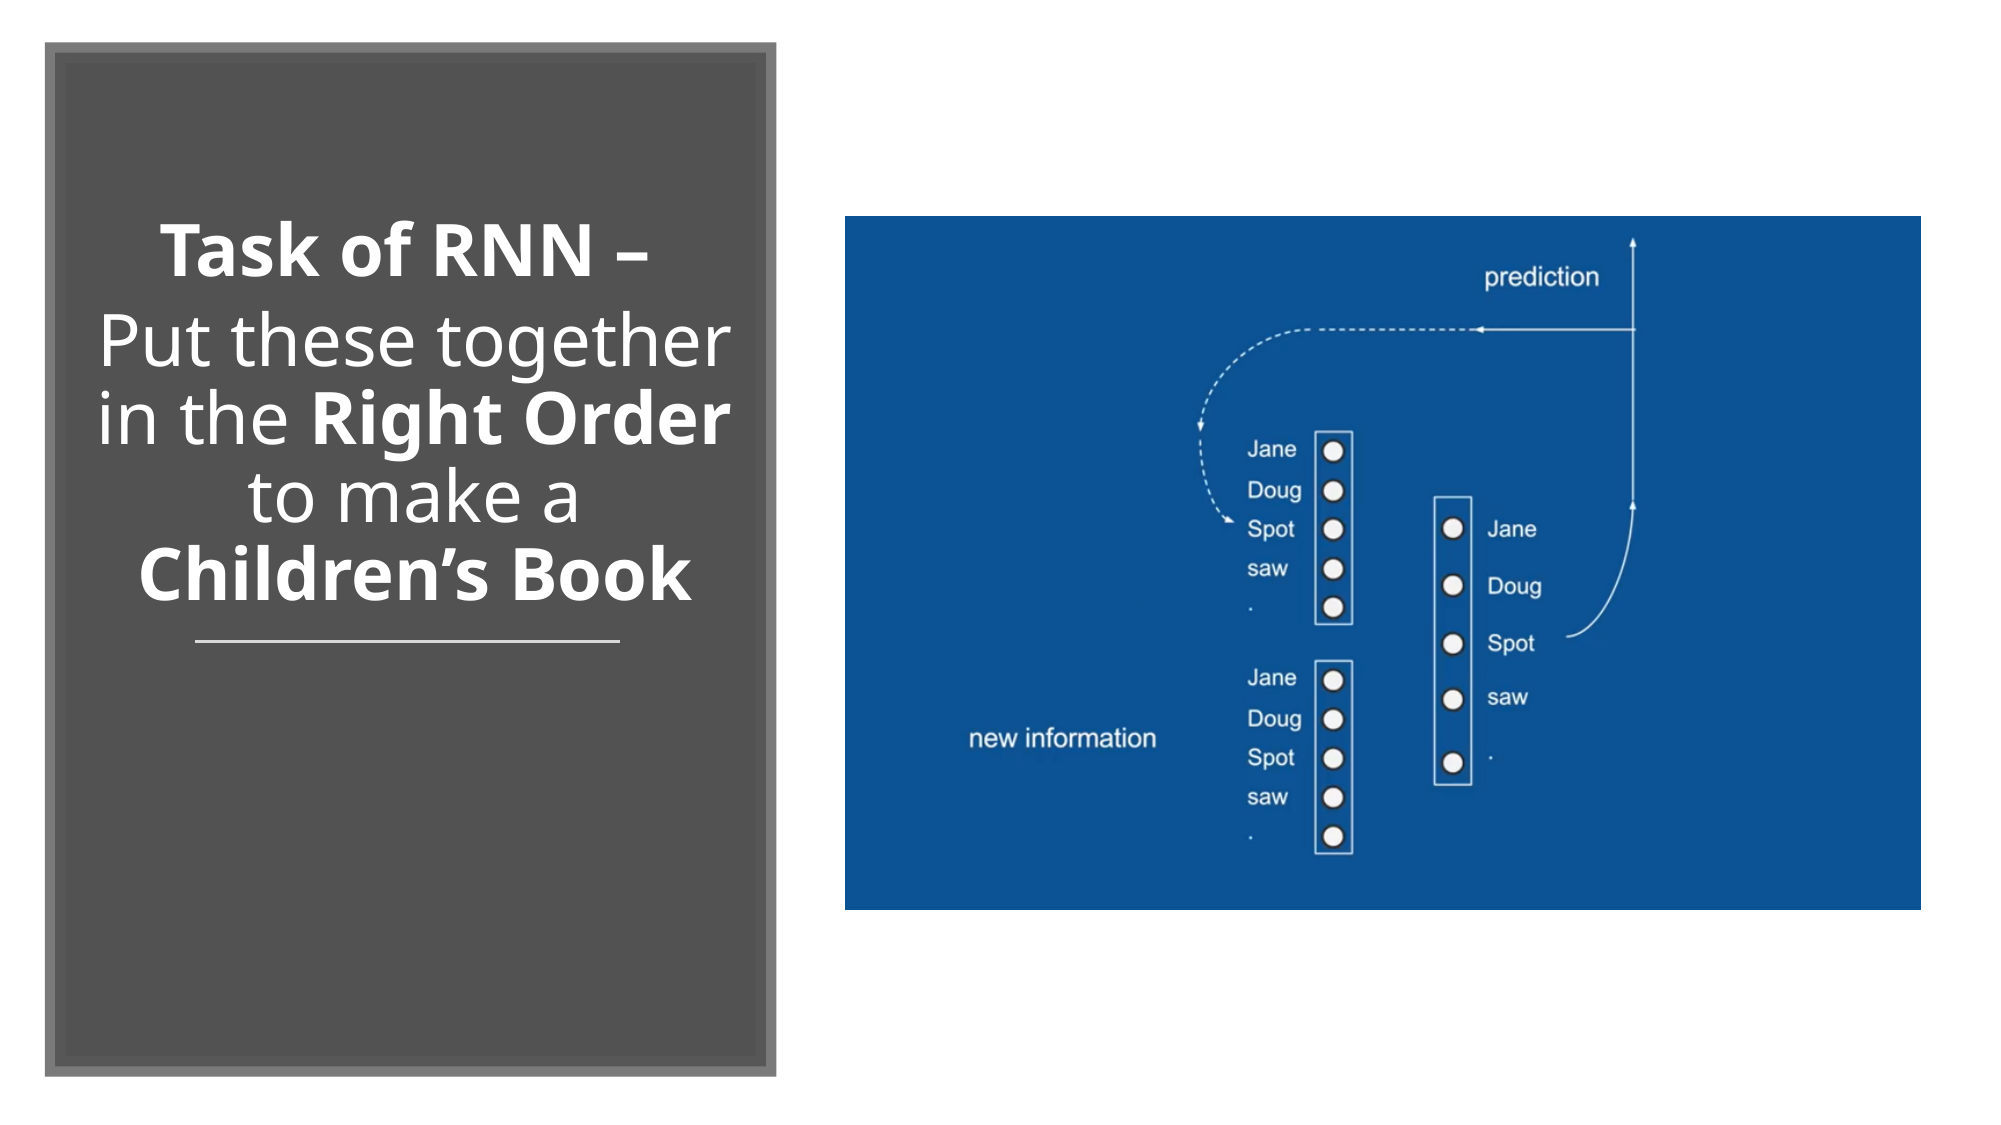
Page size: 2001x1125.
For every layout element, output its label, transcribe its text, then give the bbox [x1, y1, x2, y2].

text_box [54, 52, 767, 1067]
text_box Task of RNN – Put these together in the Right Order to make a Children’s Book [79, 149, 750, 624]
picture [845, 216, 1921, 910]
